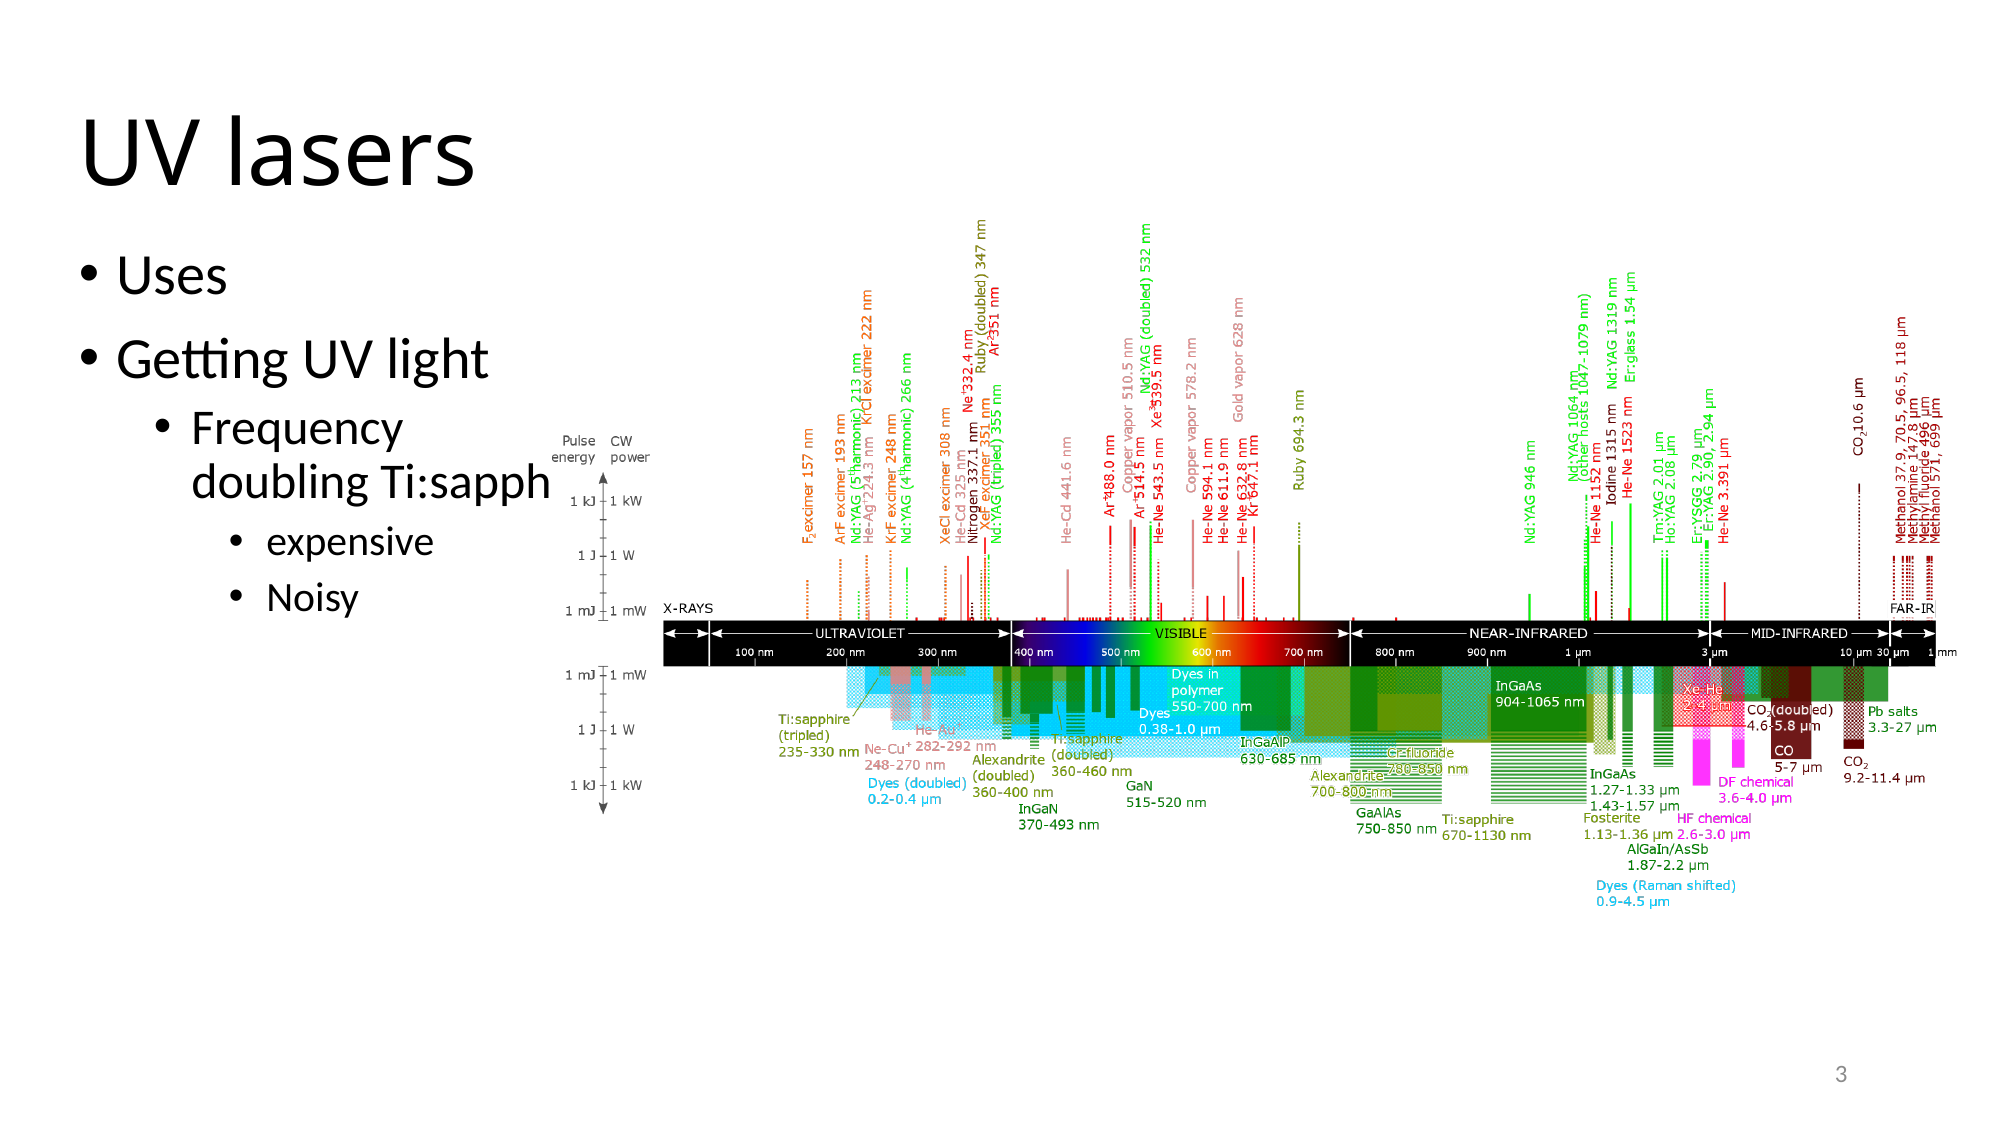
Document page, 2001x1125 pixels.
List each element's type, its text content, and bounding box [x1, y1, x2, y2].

slide_number 3 [1412, 1042, 1863, 1103]
picture [547, 214, 1966, 911]
title UV lasers [63, 46, 1789, 236]
list Uses Getting UV light Frequency doubling Ti:sapph expensive Noisy [63, 236, 592, 951]
